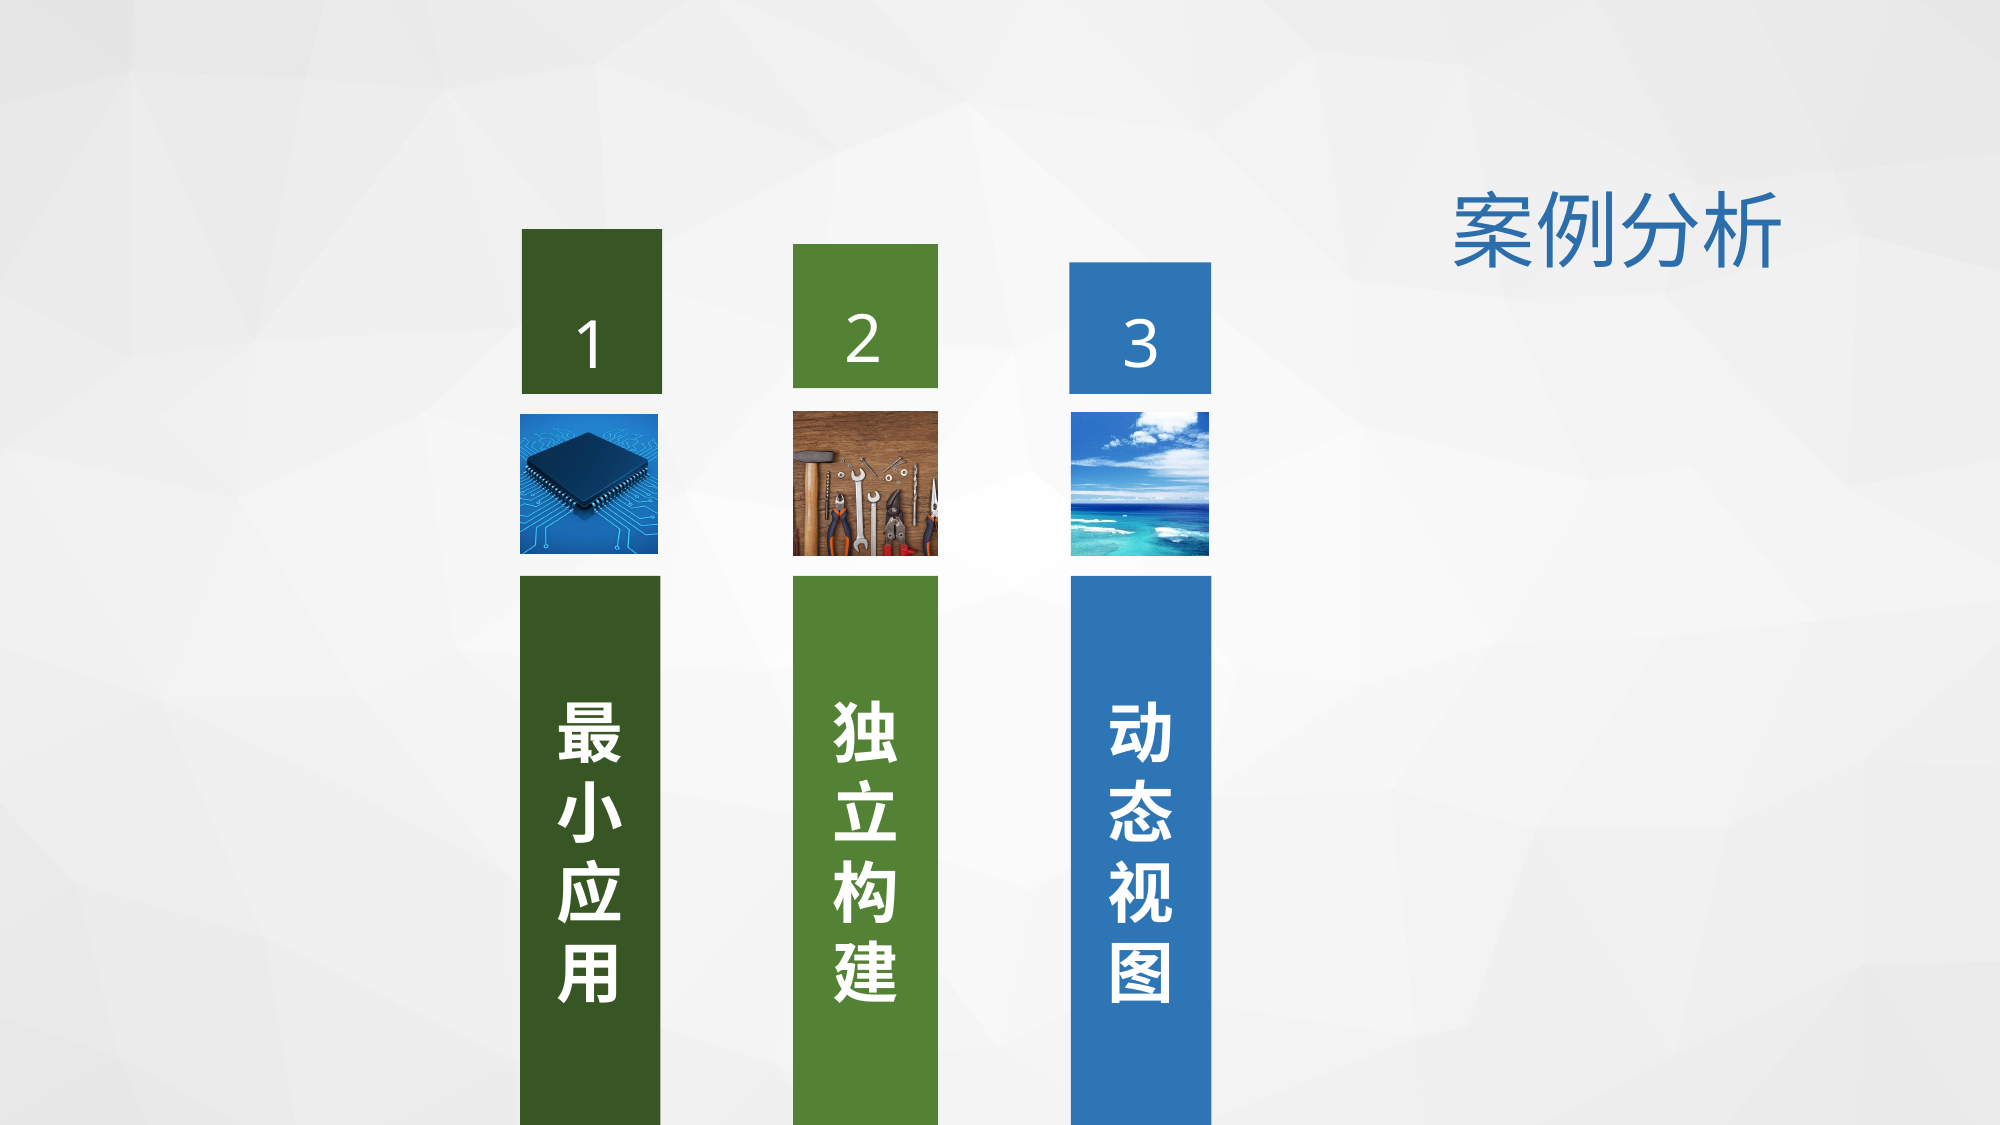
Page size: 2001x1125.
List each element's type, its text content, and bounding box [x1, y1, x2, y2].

text_box 案例分析 [1437, 171, 1800, 286]
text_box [1069, 262, 1213, 1125]
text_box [519, 229, 663, 1125]
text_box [793, 244, 938, 1125]
picture [0, 0, 2000, 1125]
